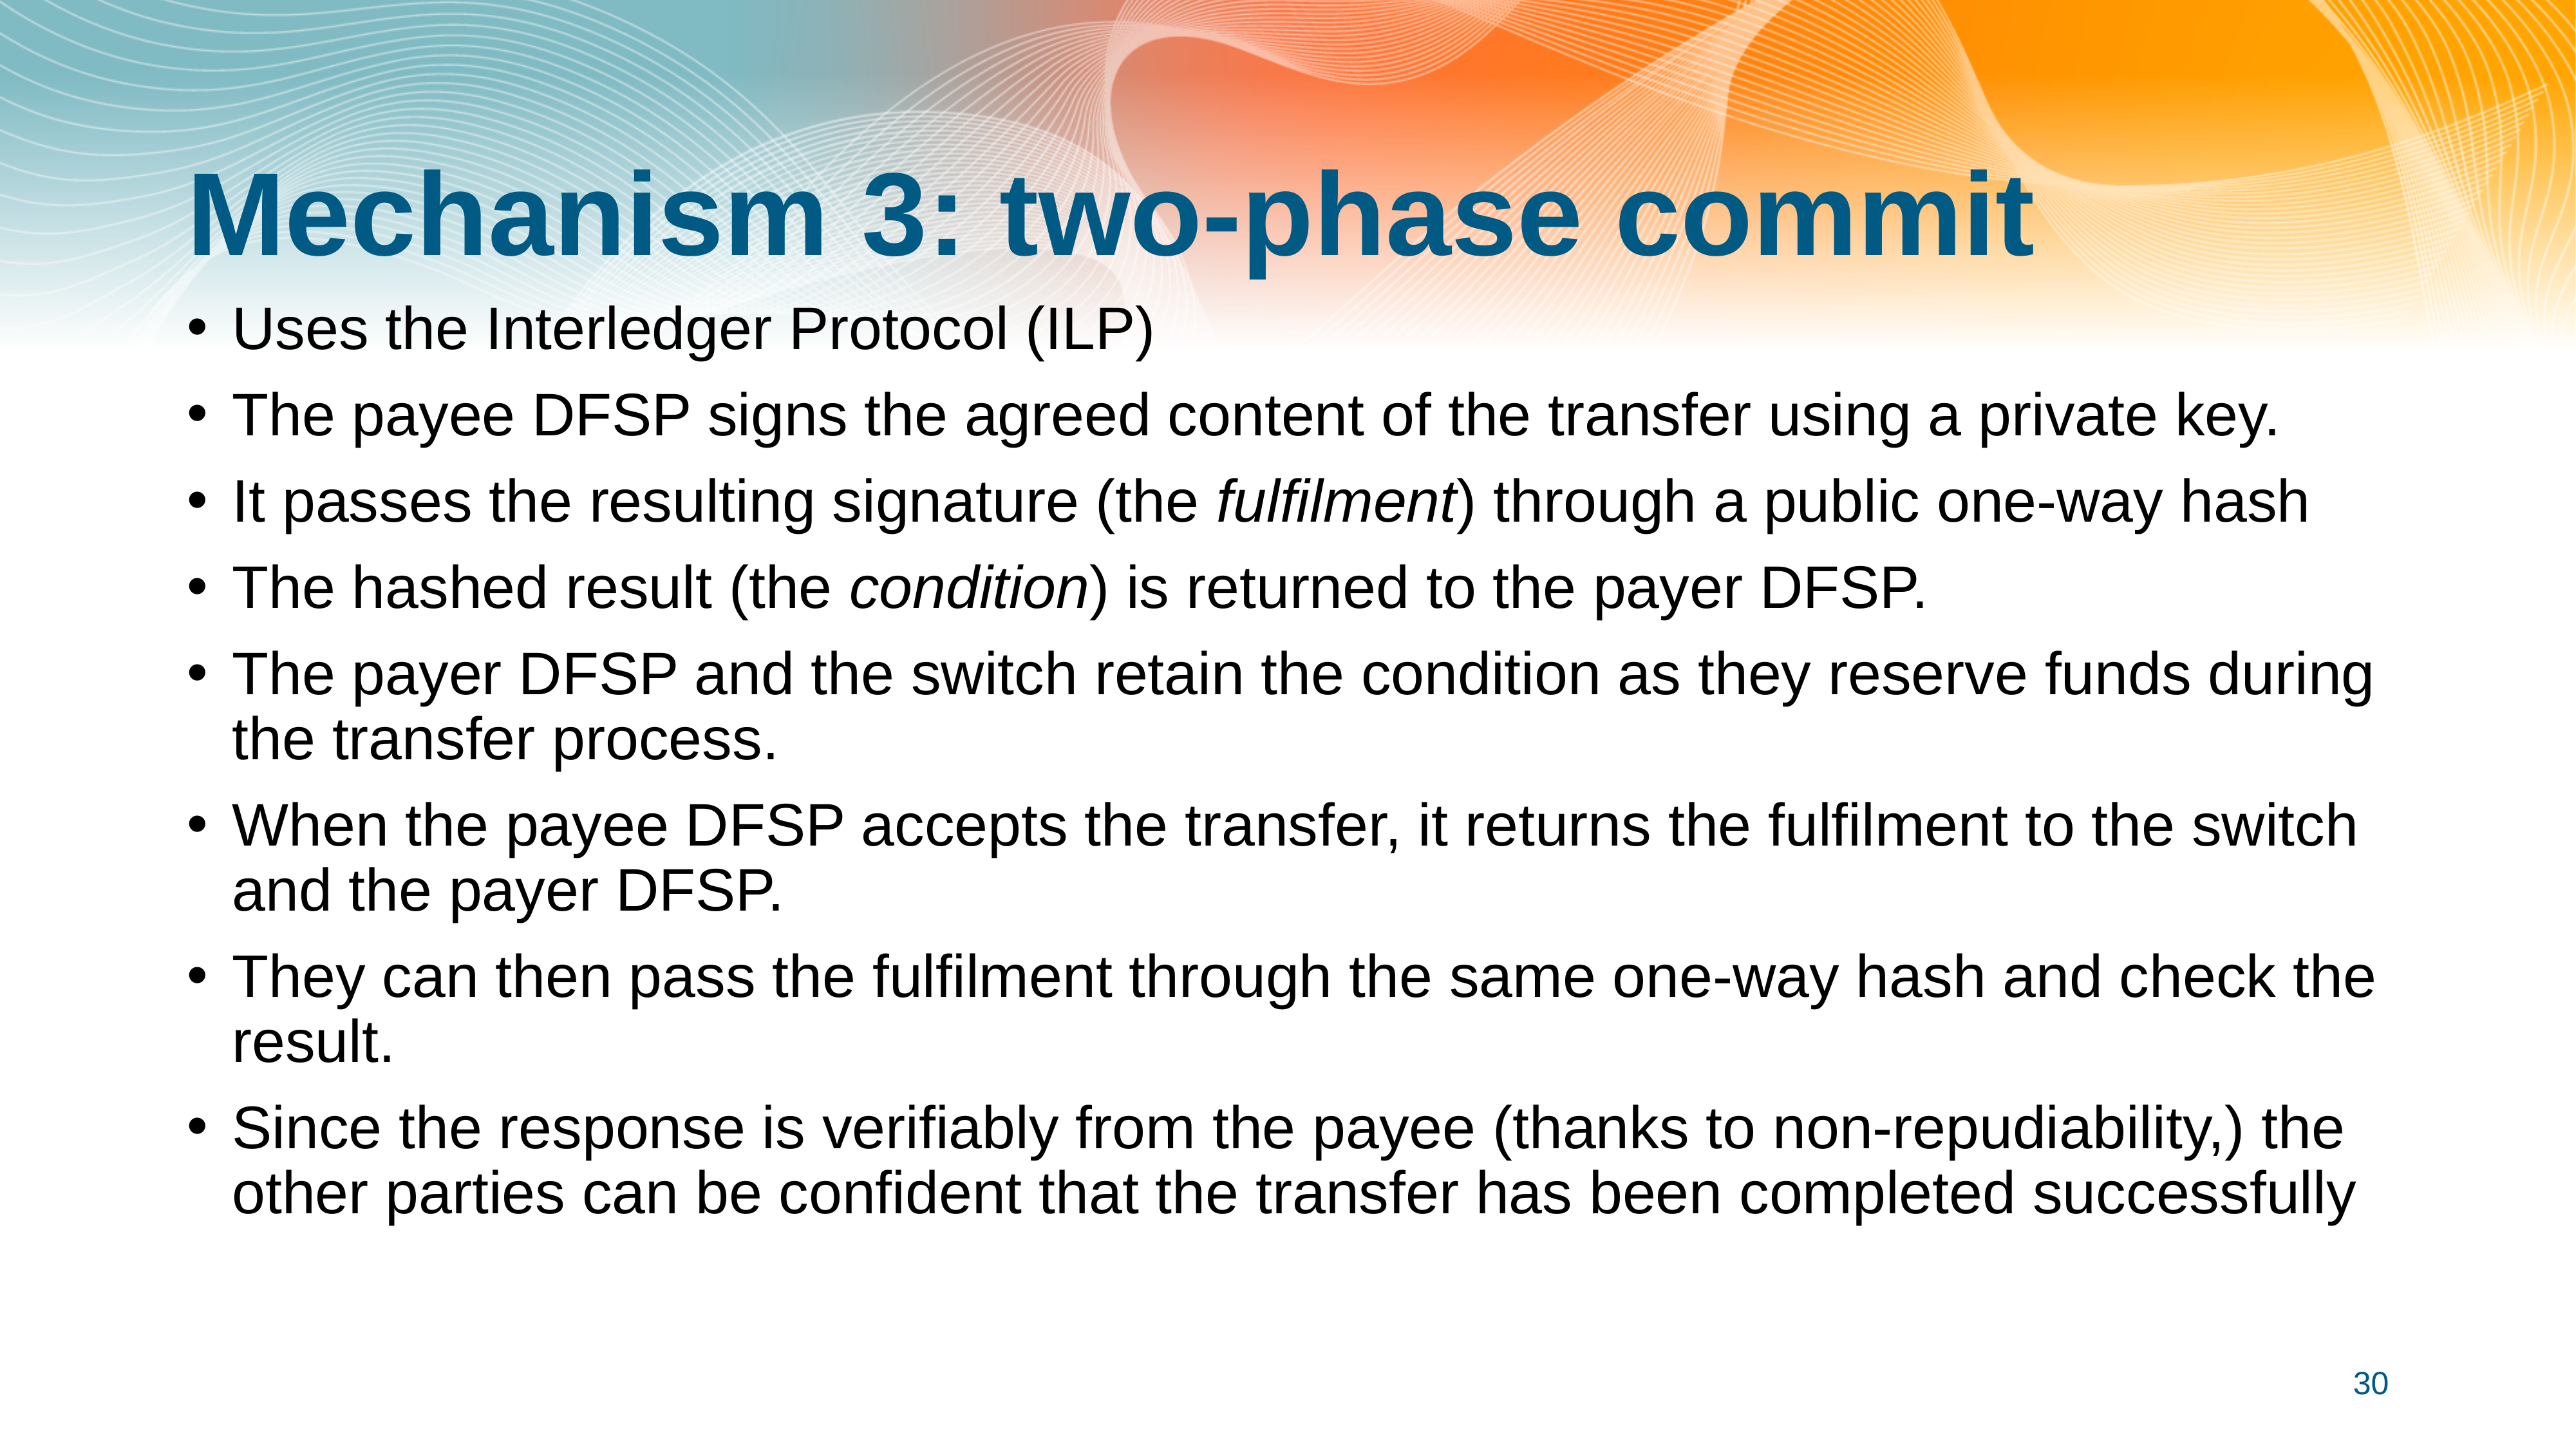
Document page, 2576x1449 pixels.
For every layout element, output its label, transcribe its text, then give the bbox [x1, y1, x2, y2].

list Uses the Interledger Protocol (ILP) The payee DFSP signs the agreed content of the transfer using a private key. It passes the resulting signature (the fulfilment) through a public one-way hash The hashed result (the condition) is returned to the payer DFSP. The payer DFSP and the switch retain the condition as they reserve funds during the transfer process. When the payee DFSP accepts the transfer, it returns the fulfilment to the switch and the payer DFSP. They can then pass the fulfilment through the same one-way hash and check the result. Since the response is verifiably from the payee (thanks to non-repudiability,) the other parties can be confident that the transfer has been completed successfully [177, 292, 2399, 1356]
slide_number 30 [1819, 1343, 2399, 1421]
title Mechanism 3: two-phase commit [177, 77, 2399, 292]
picture [0, 0, 2576, 1449]
